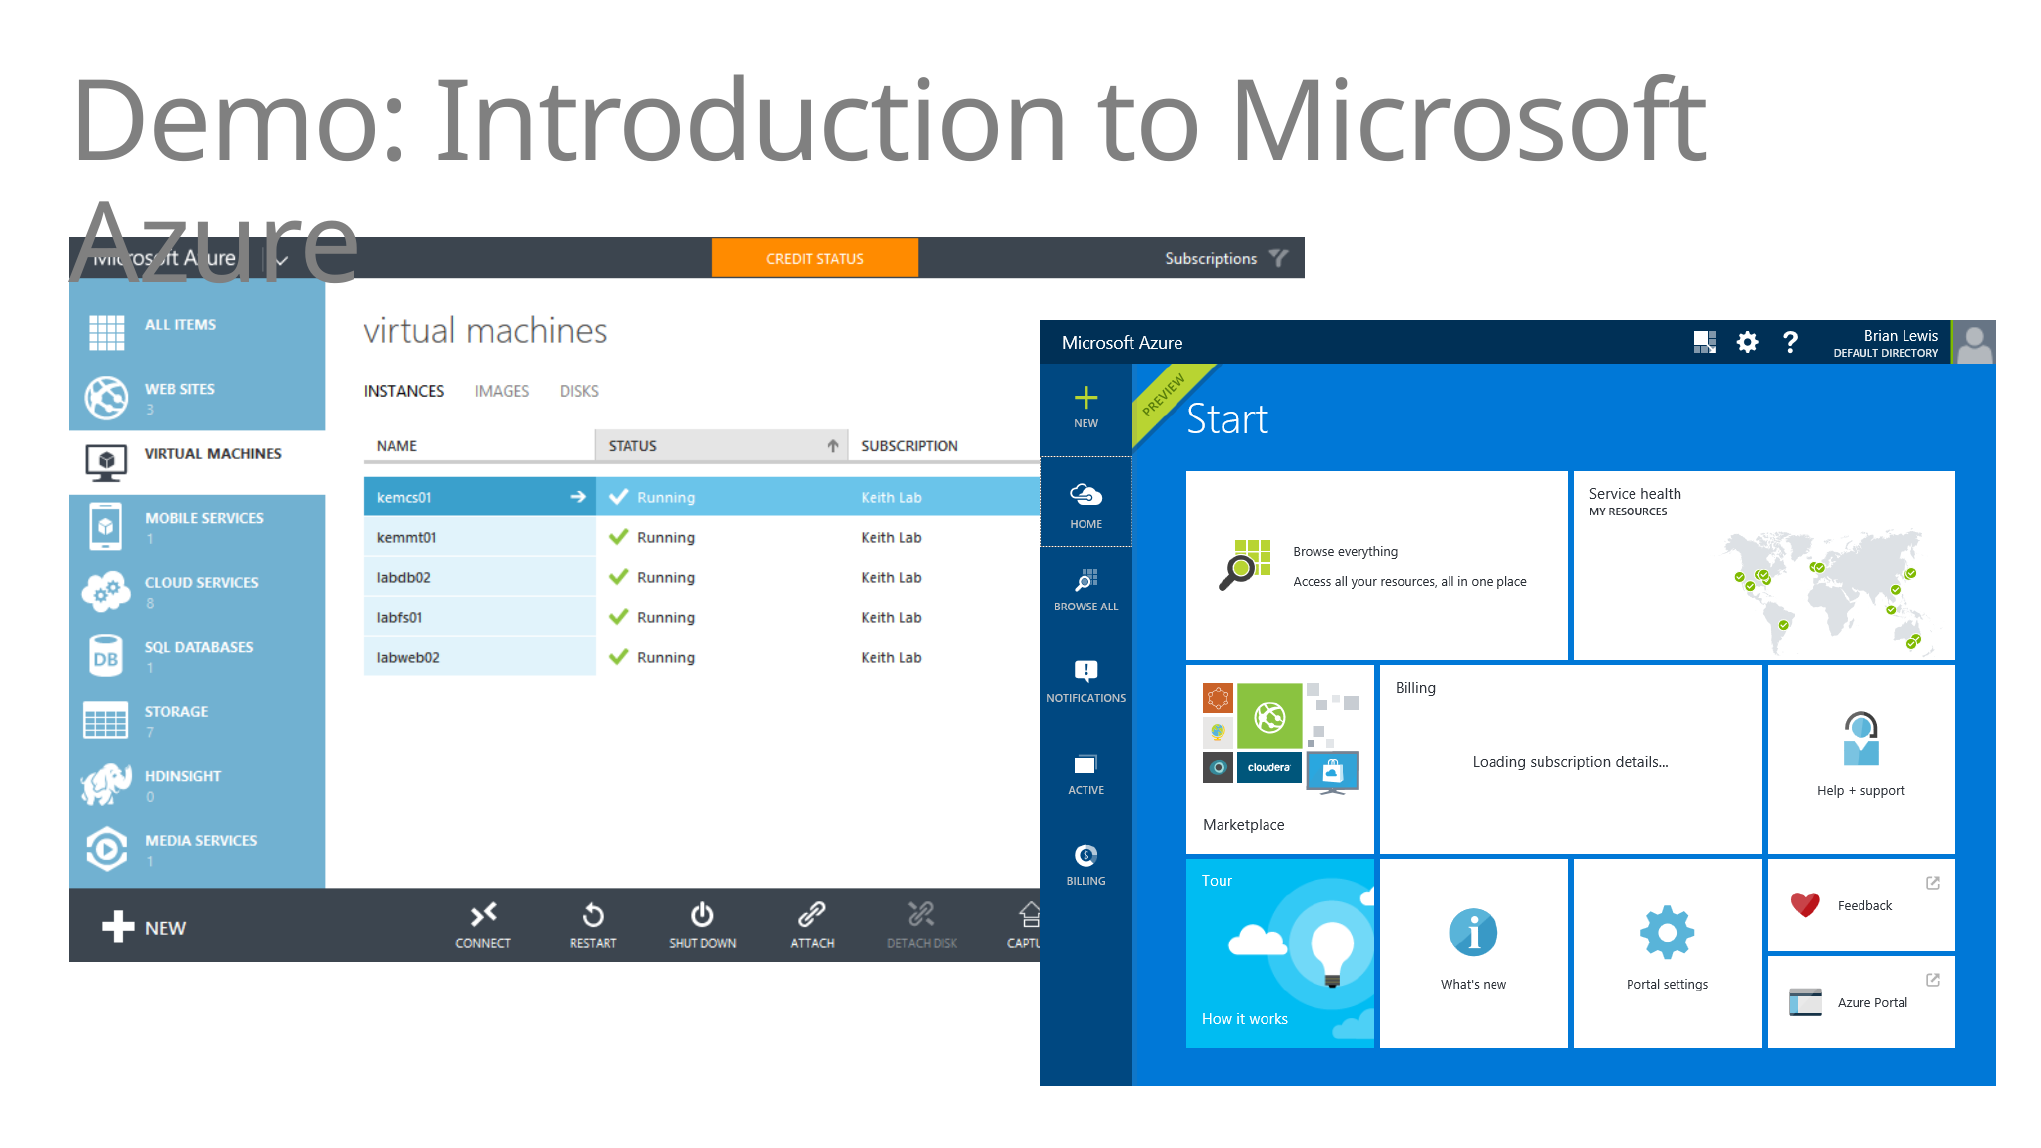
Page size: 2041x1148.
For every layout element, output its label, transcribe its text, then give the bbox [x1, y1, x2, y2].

picture [69, 237, 1996, 1086]
title Demo: Introduction to Microsoft Azure [45, 48, 1996, 200]
